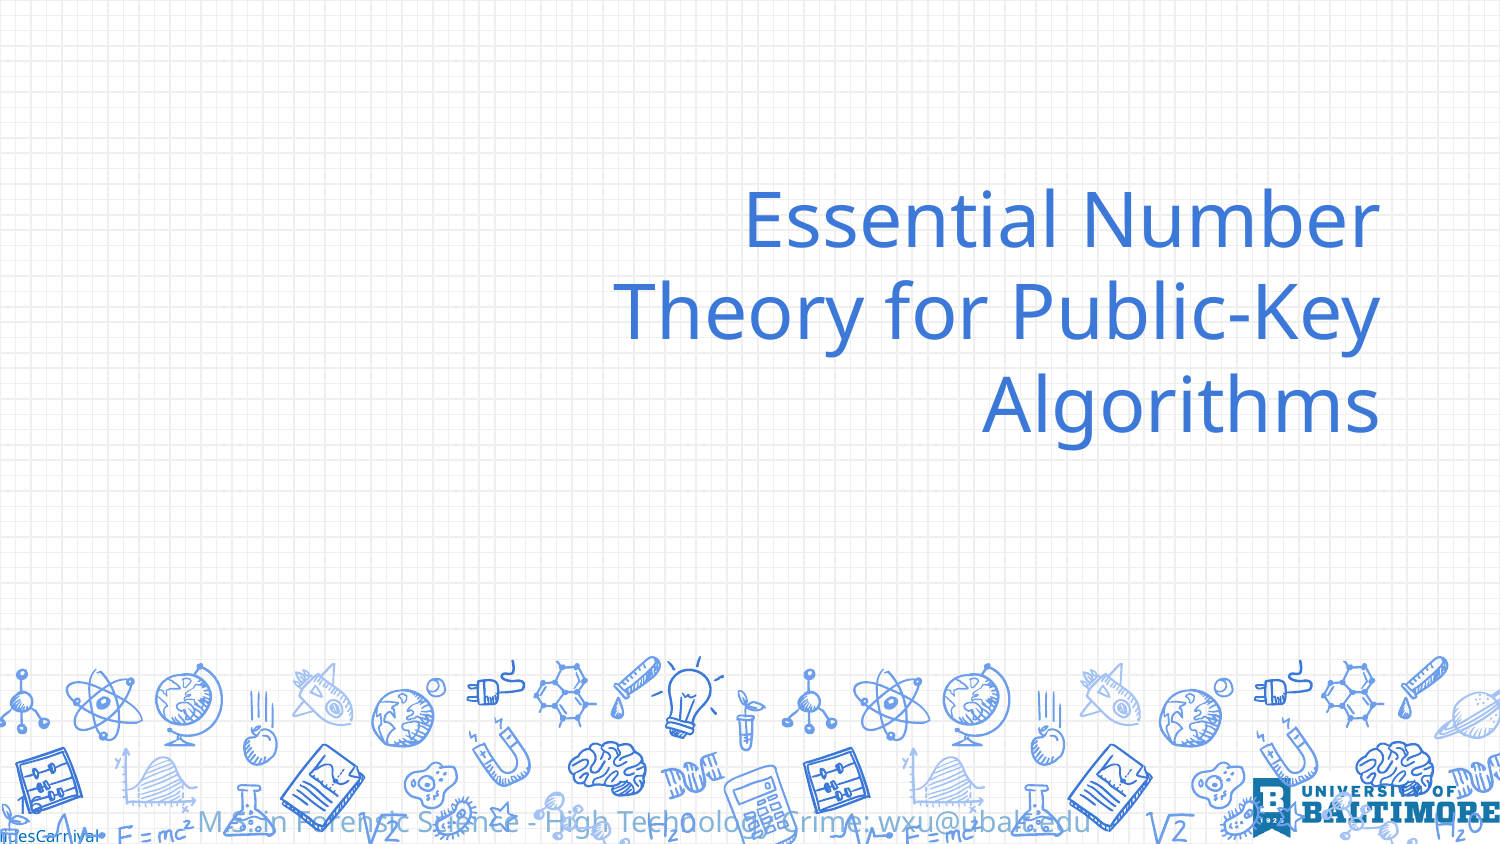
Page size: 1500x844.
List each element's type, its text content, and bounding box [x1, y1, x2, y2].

picture [1282, 807, 1299, 827]
picture [1342, 796, 1349, 806]
picture [1394, 771, 1431, 791]
picture [1253, 771, 1500, 844]
picture [1423, 777, 1429, 784]
picture [1354, 819, 1361, 827]
picture [1382, 771, 1399, 783]
picture [1471, 771, 1479, 786]
picture [1481, 771, 1489, 788]
slide_number 16 [0, 774, 91, 840]
picture [1479, 779, 1483, 790]
picture [1253, 804, 1257, 821]
title Essential Number Theory for Public-Key Algorithms [526, 272, 1397, 463]
picture [1388, 823, 1396, 835]
picture [1363, 771, 1393, 785]
picture [1283, 771, 1308, 783]
